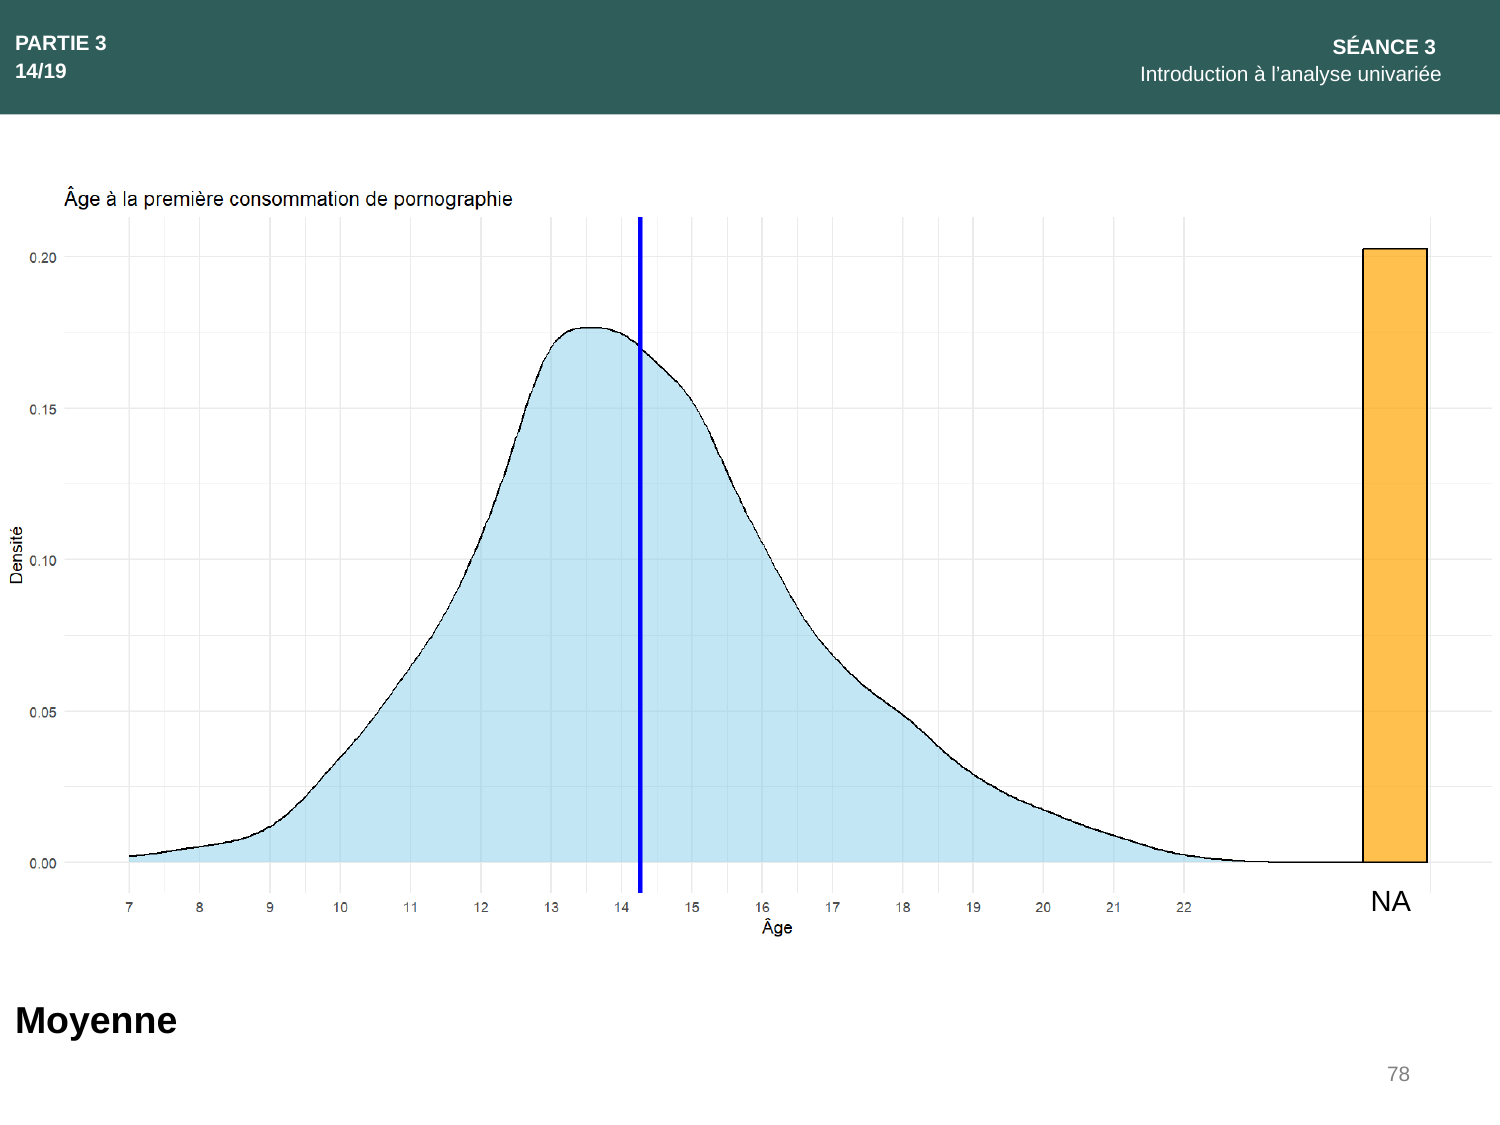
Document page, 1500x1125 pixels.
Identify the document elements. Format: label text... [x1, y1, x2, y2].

slide_number 78 [1074, 1042, 1425, 1103]
text_box [0, 0, 1500, 115]
text_box PARTIE 3 14/19 [0, 12, 493, 144]
picture [0, 181, 1500, 944]
text_box Moyenne [0, 988, 555, 1049]
text_box SÉANCE 3 Introduction à l’analyse univariée [808, 23, 1457, 94]
